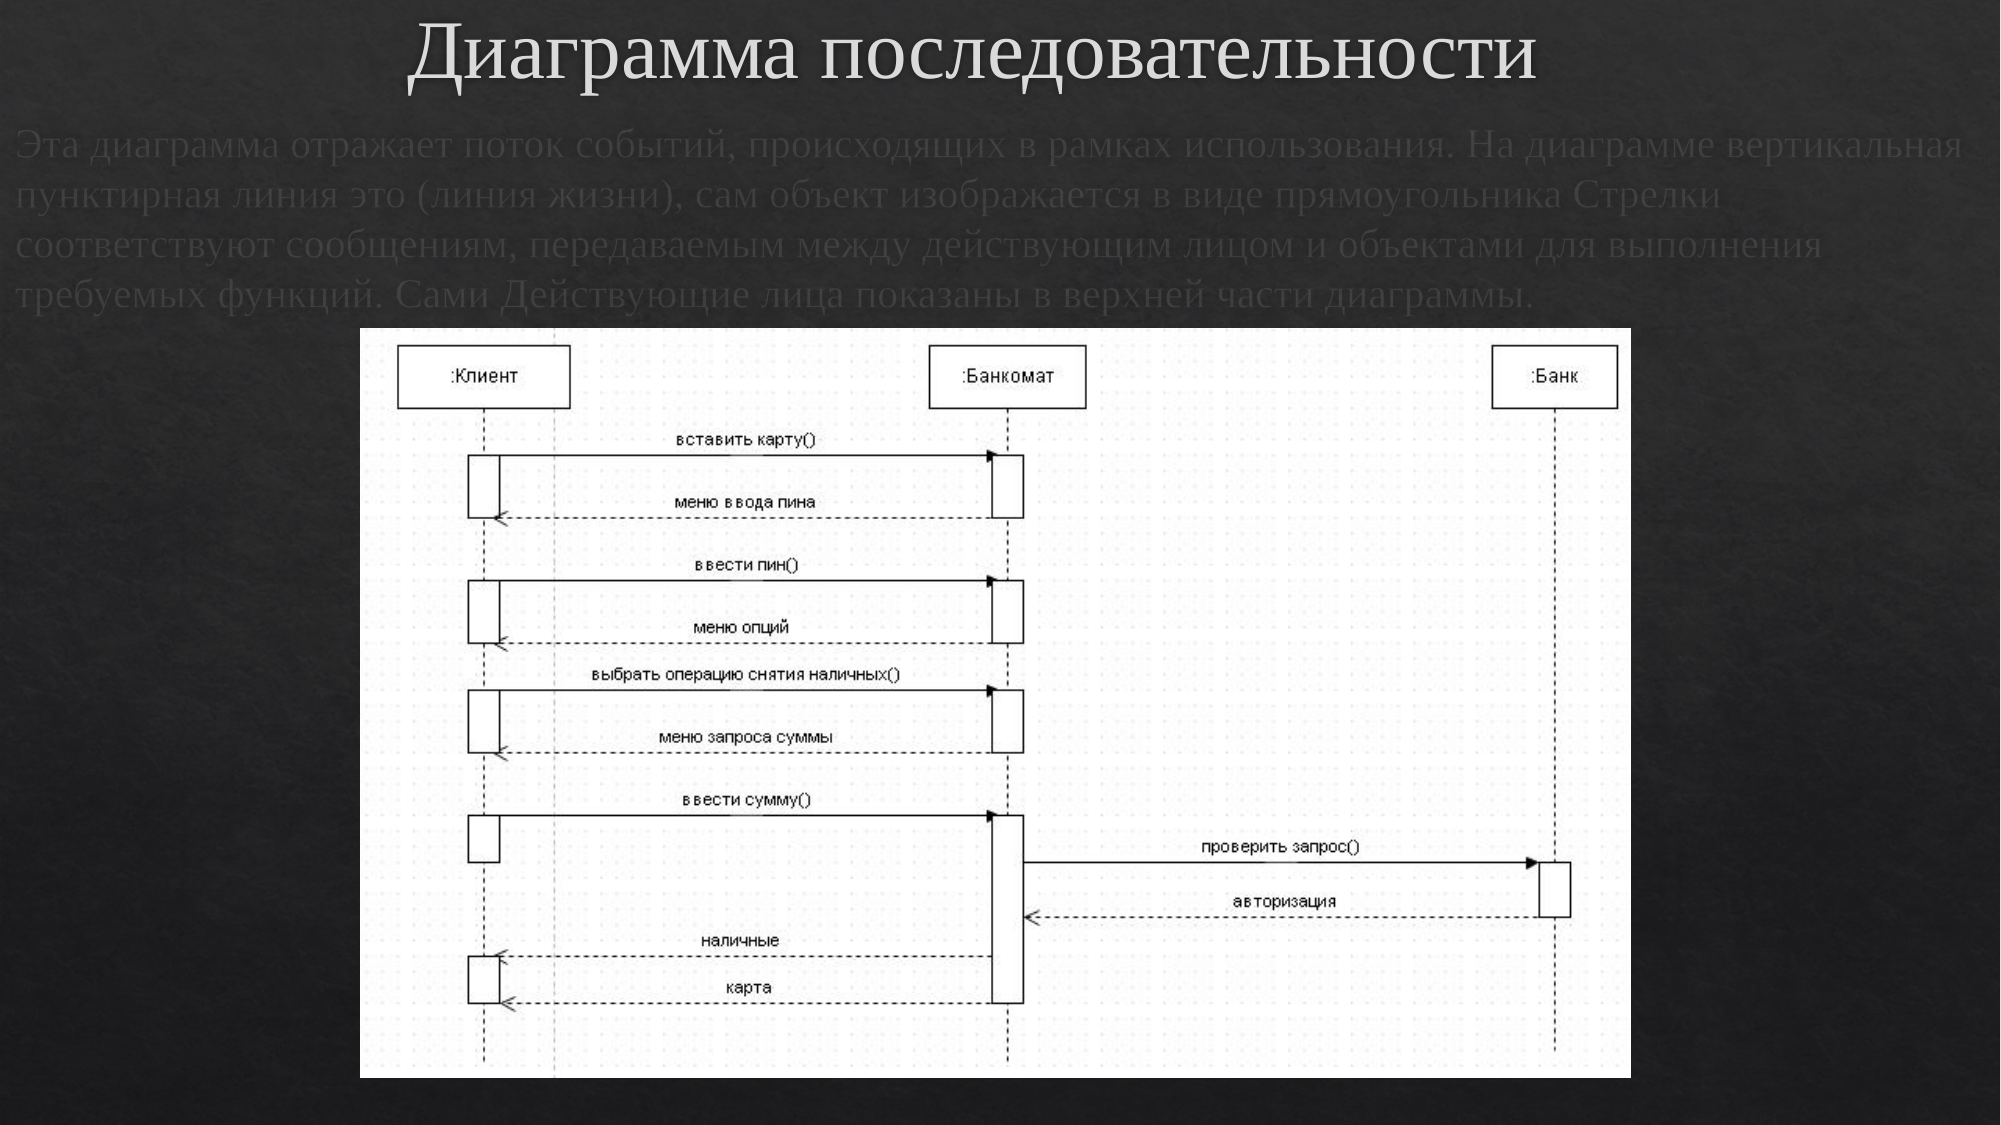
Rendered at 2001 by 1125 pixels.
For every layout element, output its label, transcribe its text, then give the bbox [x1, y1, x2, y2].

title Диаграмма последовательности [111, 0, 1836, 103]
list Эта диаграмма отражает поток событий, происходящих в рамках использования. На диаграмме вертикальная пунктирная линия это (линия жизни), сам объект изображается в виде прямоугольника Стрелки соответствуют сообщениям, передаваемым между действующим лицом и объектами для выполнения требуемых функций. Сами Действующие лица показаны в верхней части диаграммы. [0, 108, 2000, 745]
picture [359, 328, 1631, 1078]
